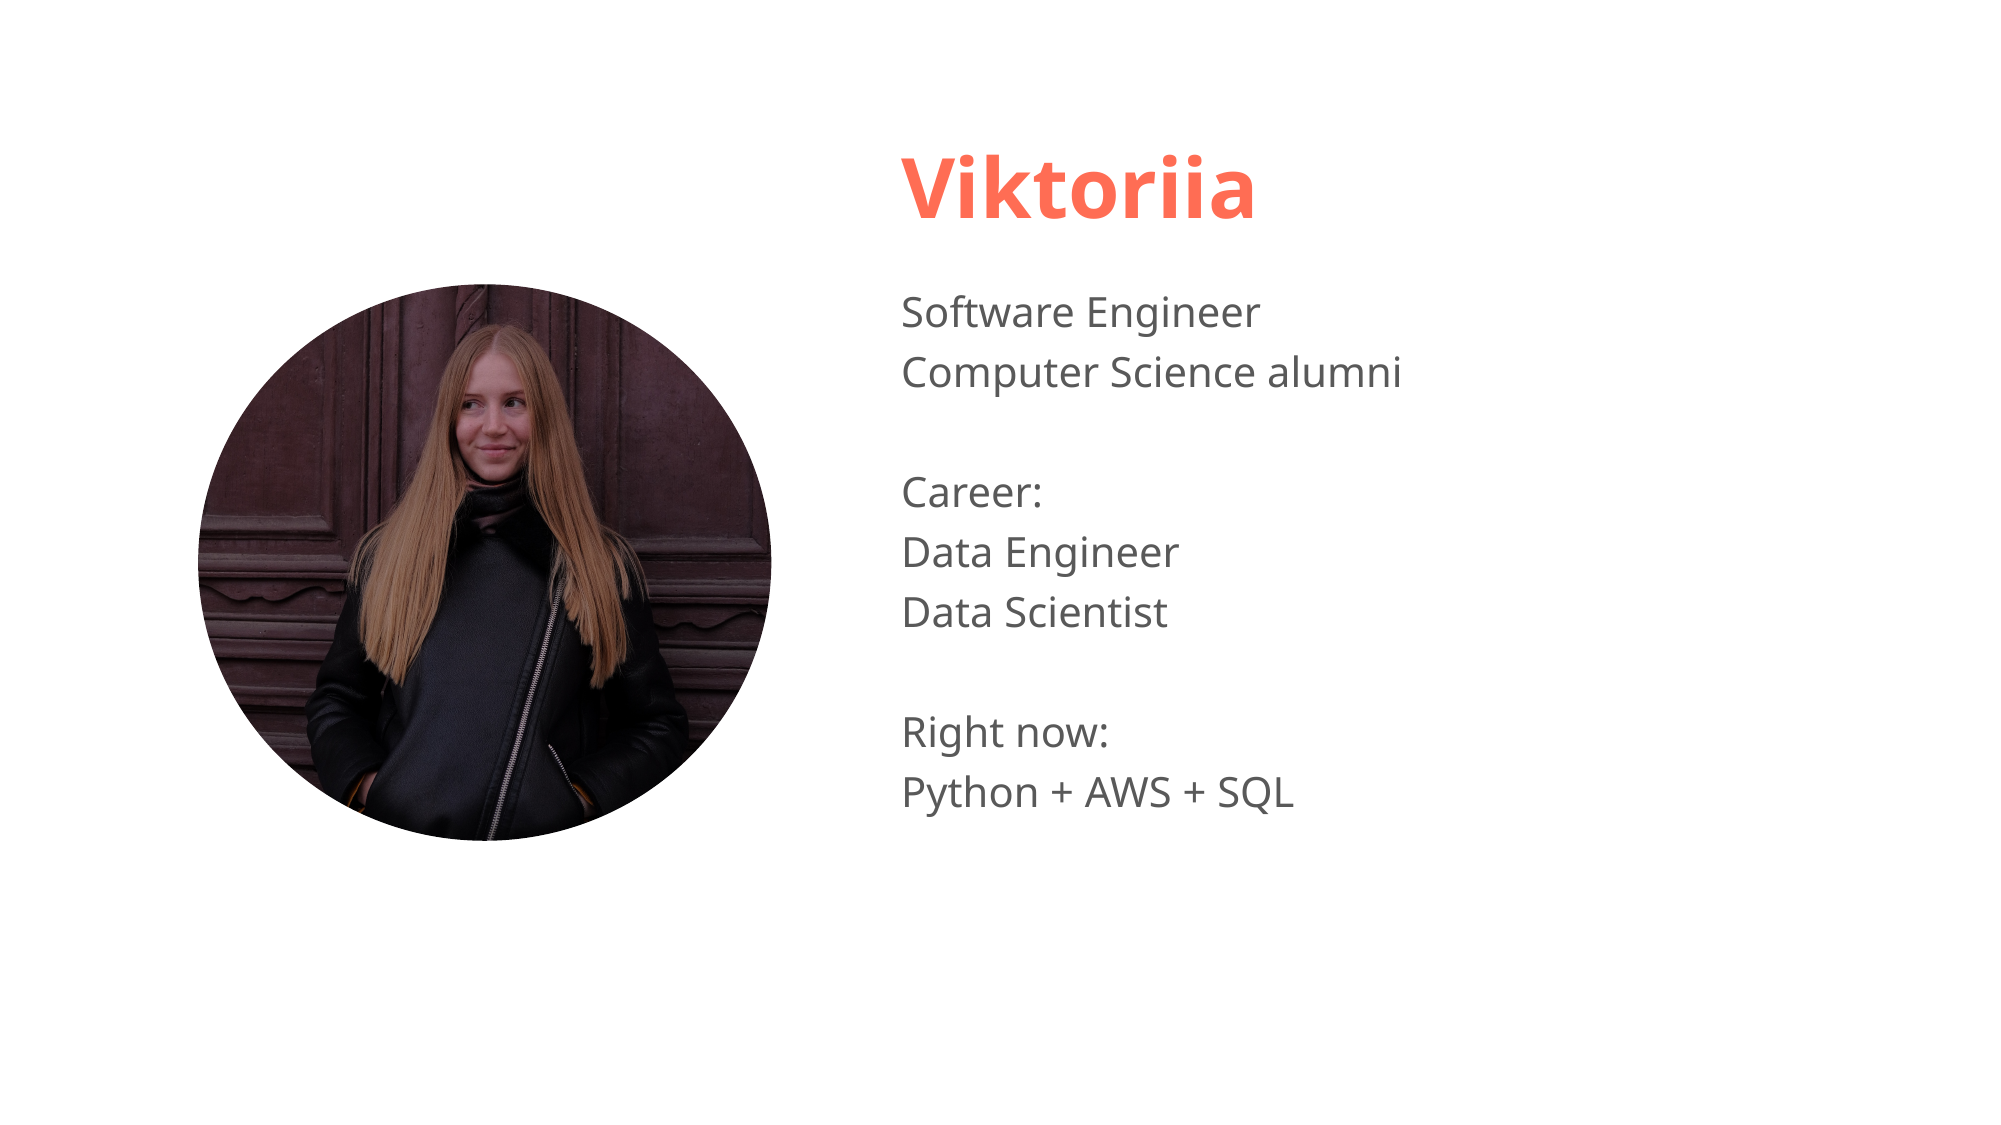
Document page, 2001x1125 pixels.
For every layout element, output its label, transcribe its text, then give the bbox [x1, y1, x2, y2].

text_box Software Engineer Computer Science alumni Career: Data Engineer Data Scientist Right now: Python + AWS + SQL [886, 268, 1859, 949]
text_box Viktoriia [886, 133, 1286, 251]
picture [198, 275, 772, 850]
